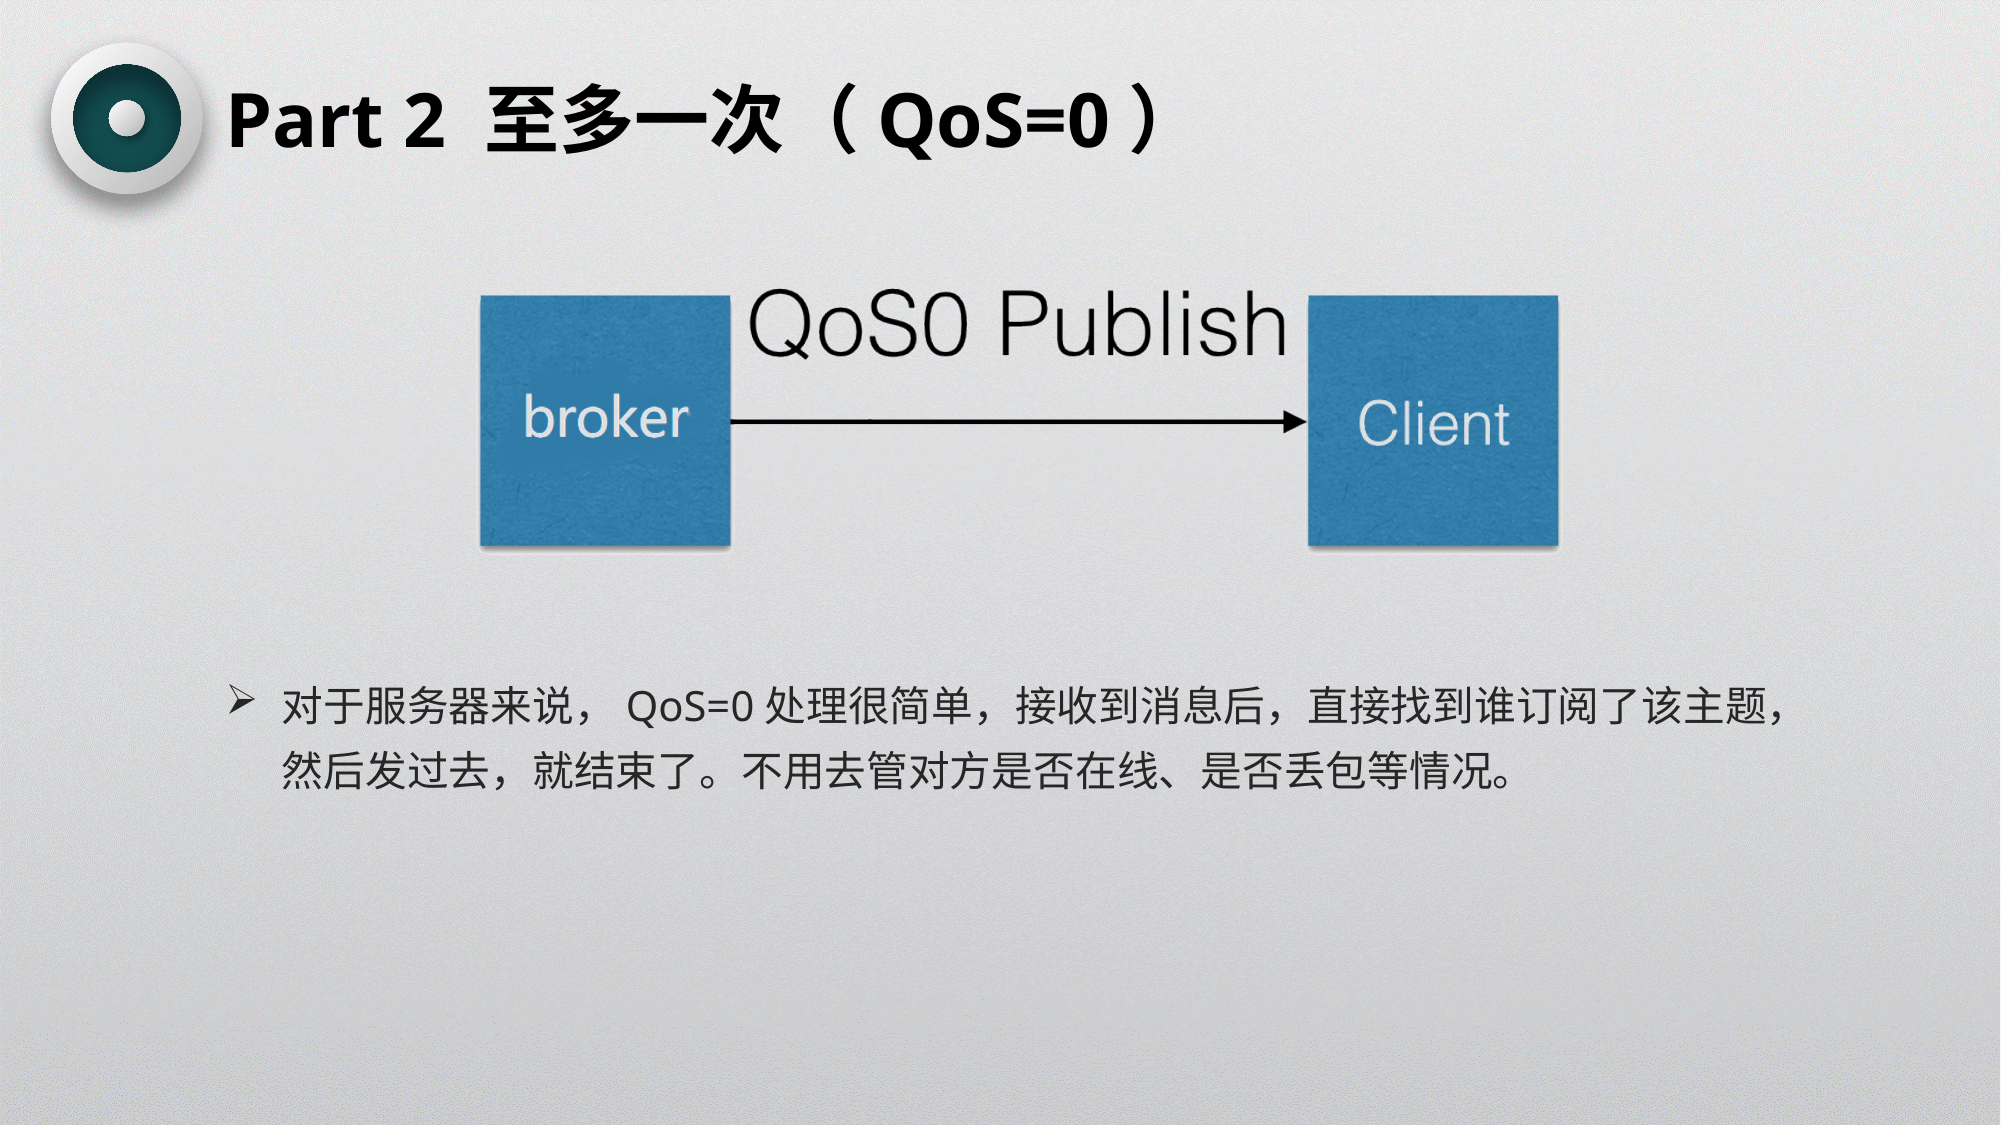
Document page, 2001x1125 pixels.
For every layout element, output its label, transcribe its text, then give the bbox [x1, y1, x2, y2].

text_box 对于服务器来说，QoS=0处理很简单，接收到消息后，直接找到谁订阅了该主题，然后发过去，就结束了。不用去管对方是否在线、是否丢包等情况。 [210, 657, 1824, 803]
list Part 2 至多一次（QoS=0） [210, 75, 1256, 173]
picture [0, 0, 2001, 1125]
